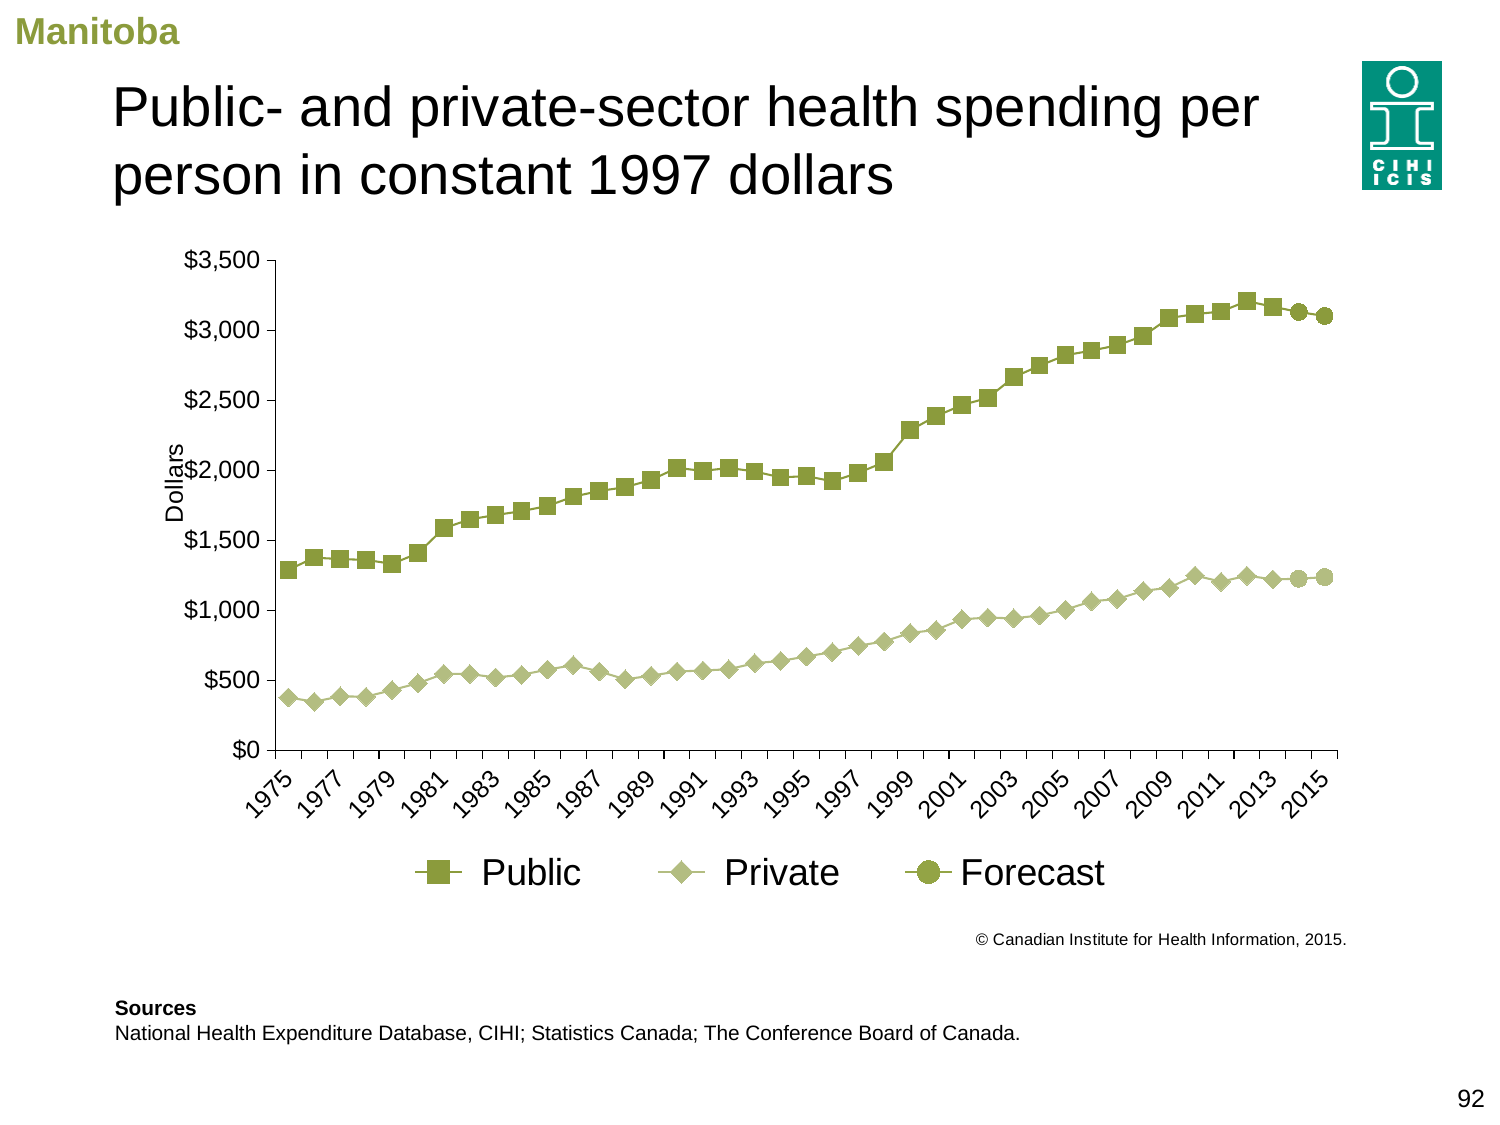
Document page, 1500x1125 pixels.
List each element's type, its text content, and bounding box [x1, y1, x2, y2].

title Public- and private-sector health spending per person in constant 1997 dollars [97, 63, 1350, 213]
picture [1362, 61, 1442, 190]
slide_number 92 [1337, 1074, 1500, 1125]
text_box Sources National Health Expenditure Database, CIHI; Statistics Canada; The Conference Board of Canada. [99, 987, 1225, 1053]
chart [112, 226, 1363, 951]
text_box Manitoba [0, 0, 614, 62]
